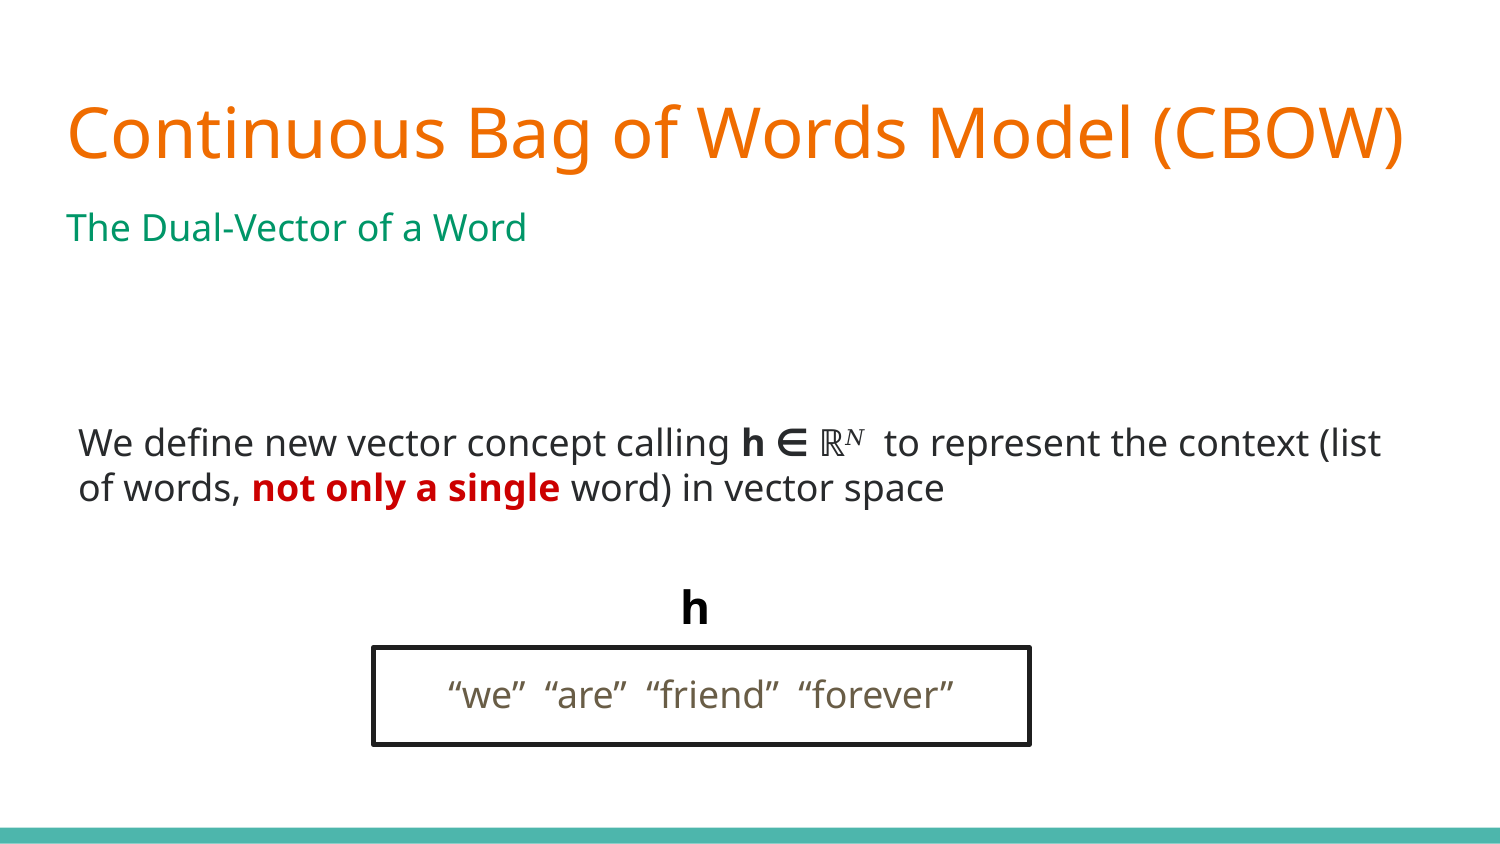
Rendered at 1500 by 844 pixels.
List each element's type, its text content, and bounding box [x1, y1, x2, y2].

text_box h [665, 564, 717, 650]
text_box We define new vector concept calling h ∈ ℝ𝑁 to represent the context (list of words, not only a single word) in vector space [63, 403, 1437, 524]
text_box [373, 647, 1030, 745]
text_box The Dual-Vector of a Word [51, 188, 986, 264]
title Continuous Bag of Words Model (CBOW) [51, 72, 1449, 189]
